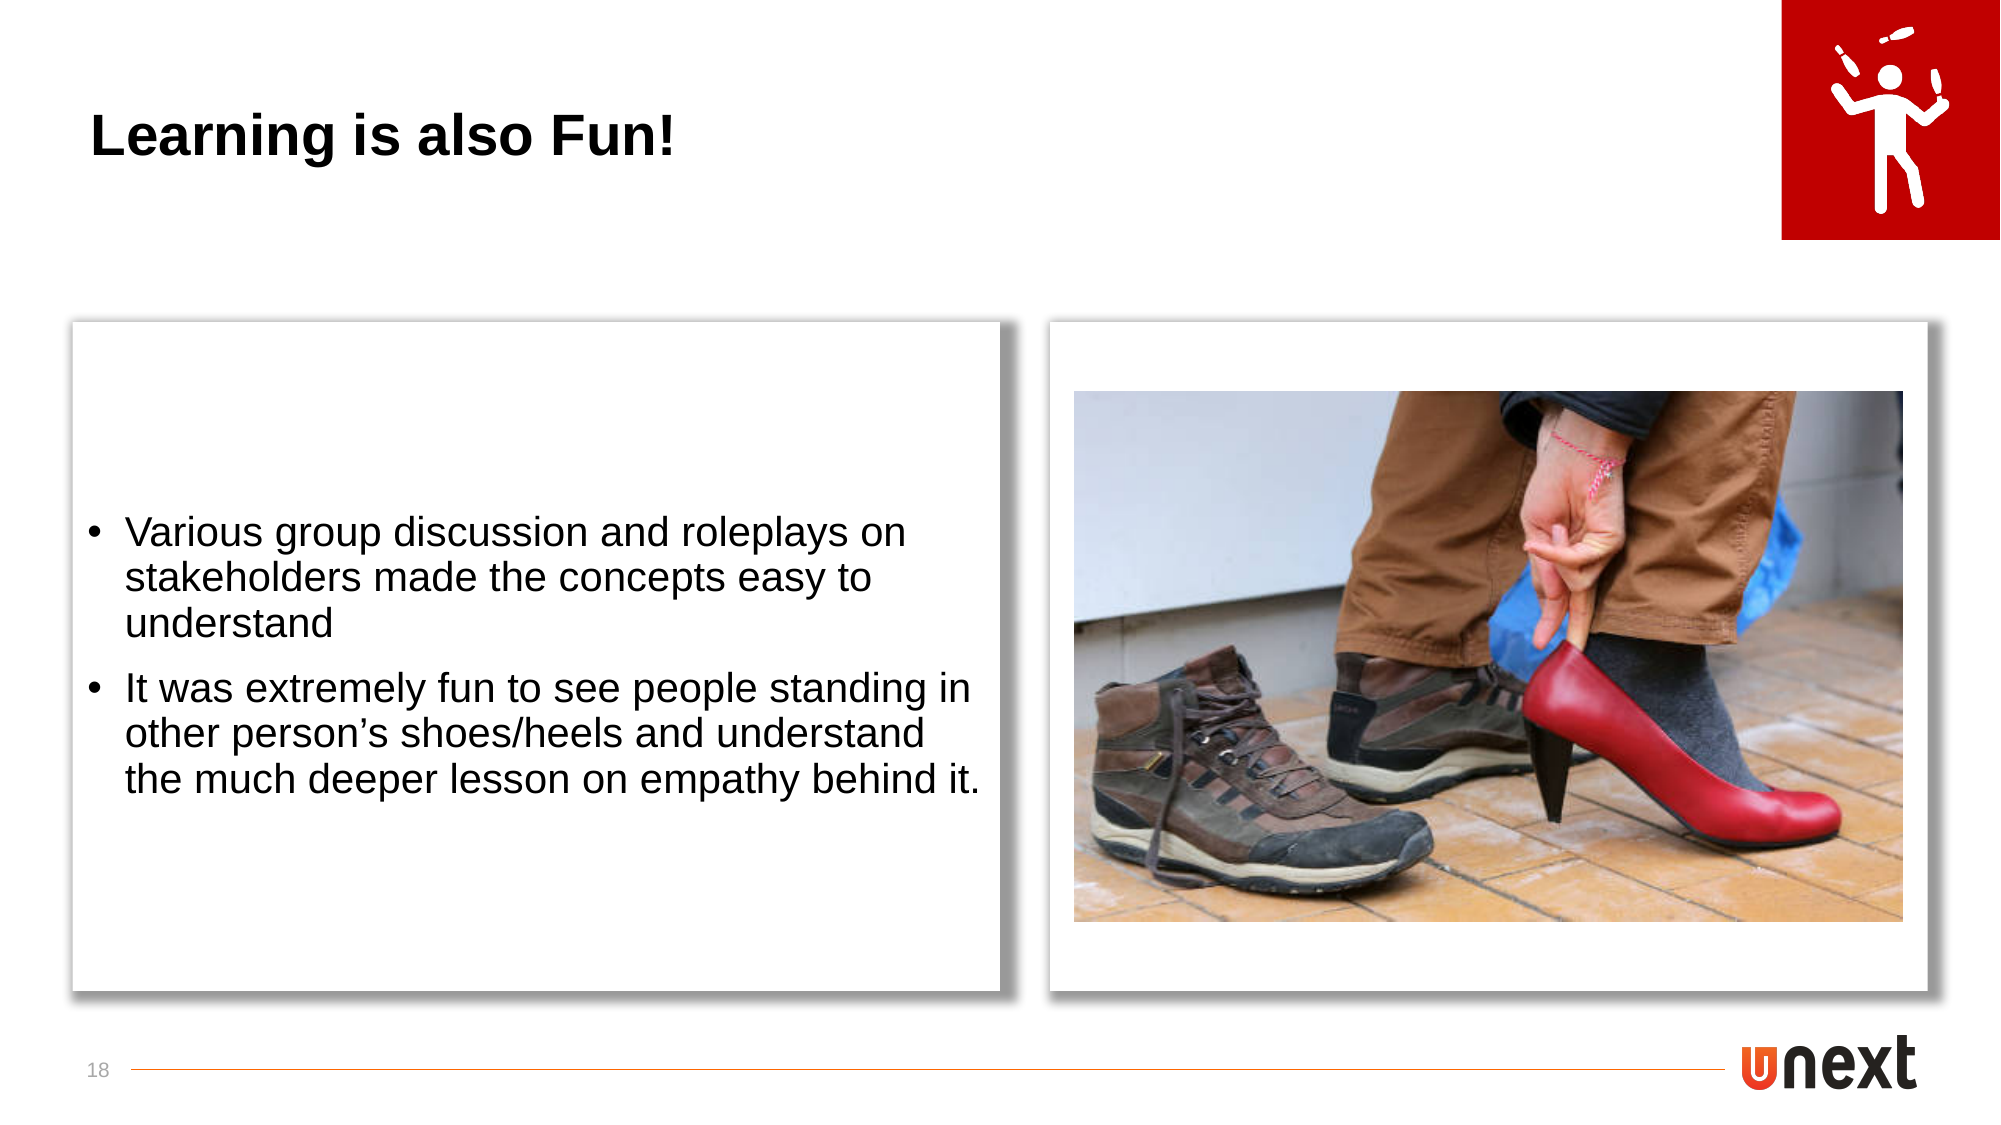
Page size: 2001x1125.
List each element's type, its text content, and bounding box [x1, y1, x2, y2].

title Learning is also Fun! [76, 78, 1791, 196]
picture [1742, 1035, 1917, 1090]
picture [1074, 391, 1903, 922]
text_box [Add a graphic or a picture of how you/your team enjoyed the new learning] [1050, 322, 1928, 991]
text_box [1781, 0, 2000, 241]
text_box Various group discussion and roleplays on stakeholders made the concepts easy to understand It was extremely fun to see people standing in other person’s shoes/heels and understand the much deeper lesson on empathy behind it. [72, 322, 1000, 991]
slide_number 18 [48, 1047, 110, 1091]
picture [1791, 20, 1991, 220]
